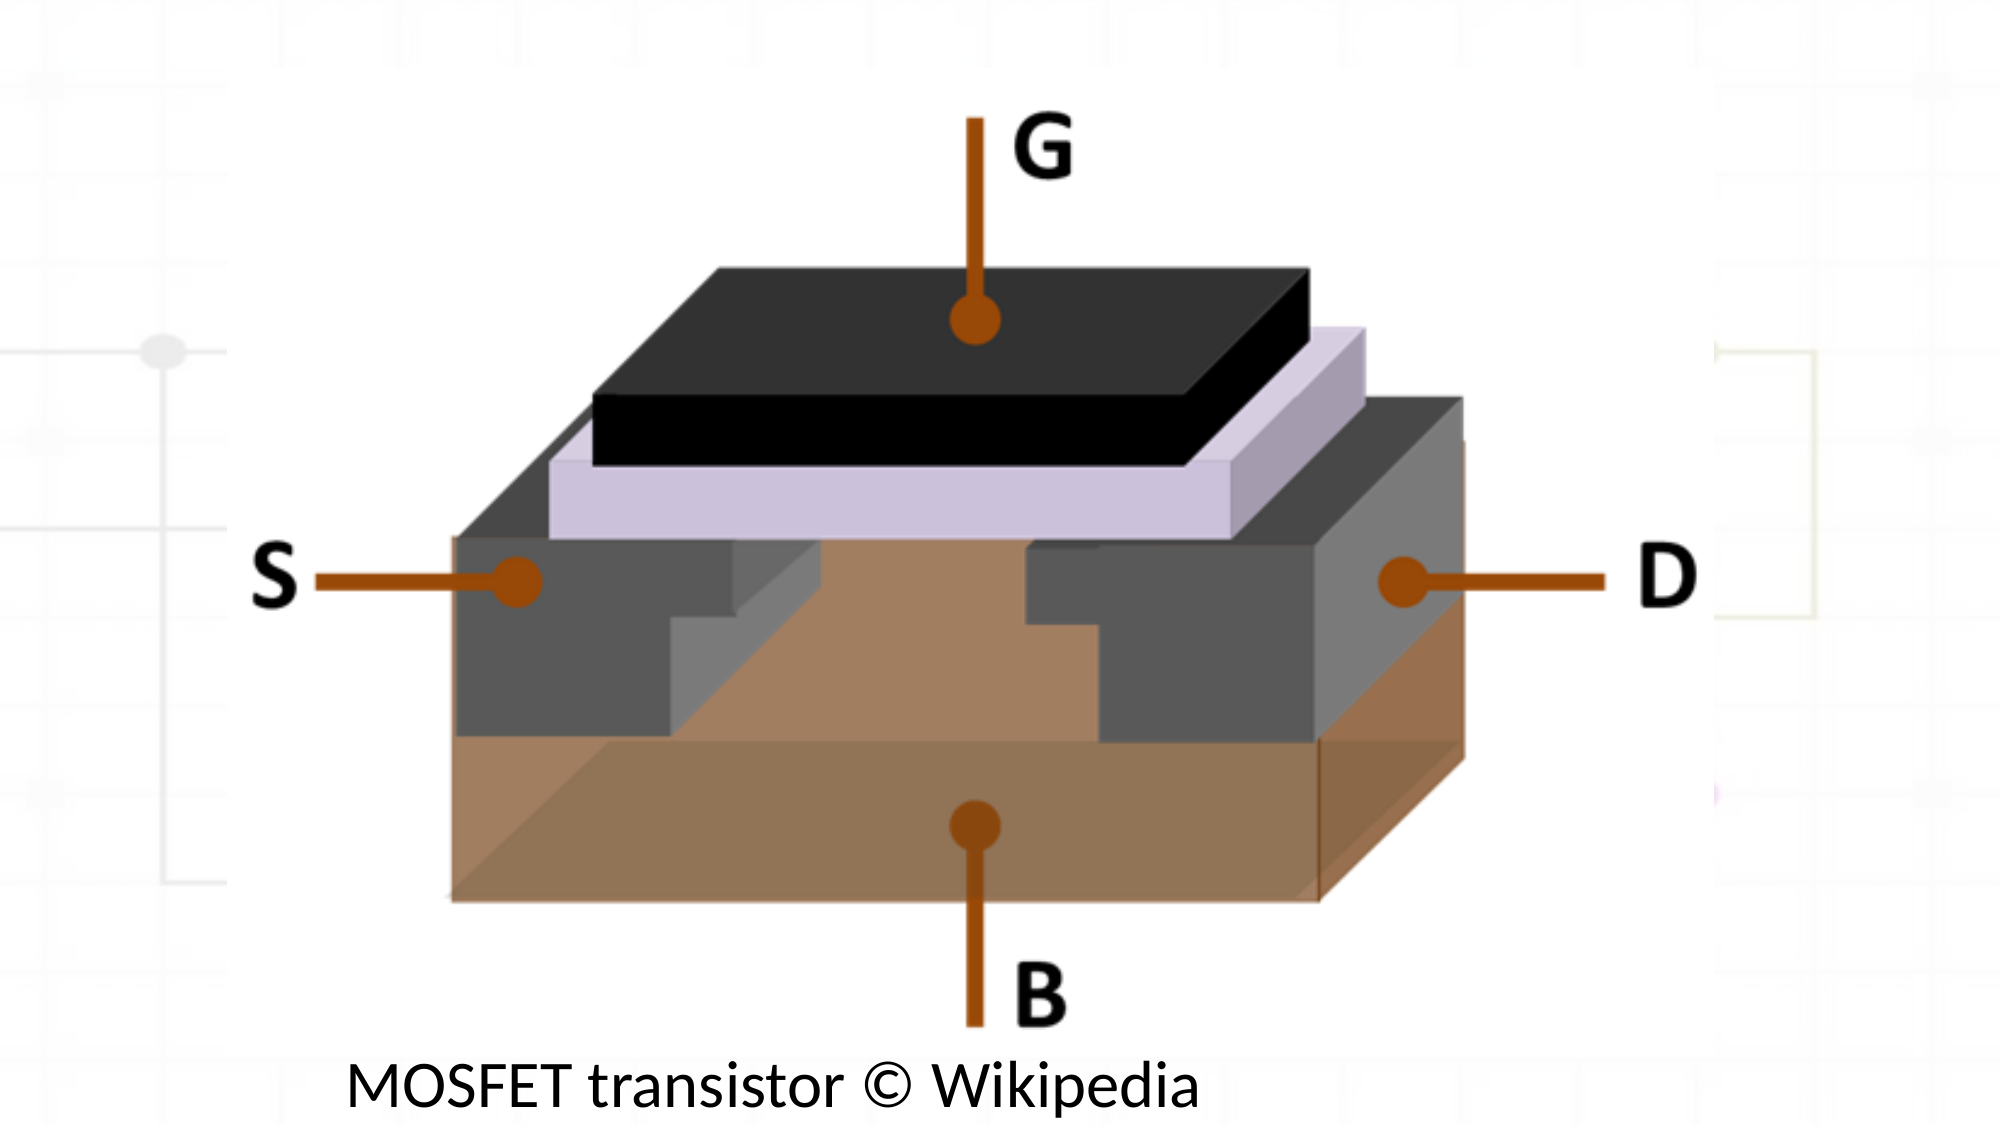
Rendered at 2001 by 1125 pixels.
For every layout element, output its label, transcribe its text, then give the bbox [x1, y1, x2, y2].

picture [227, 68, 1714, 1057]
text_box MOSFET transistor © Wikipedia [330, 1057, 1218, 1125]
